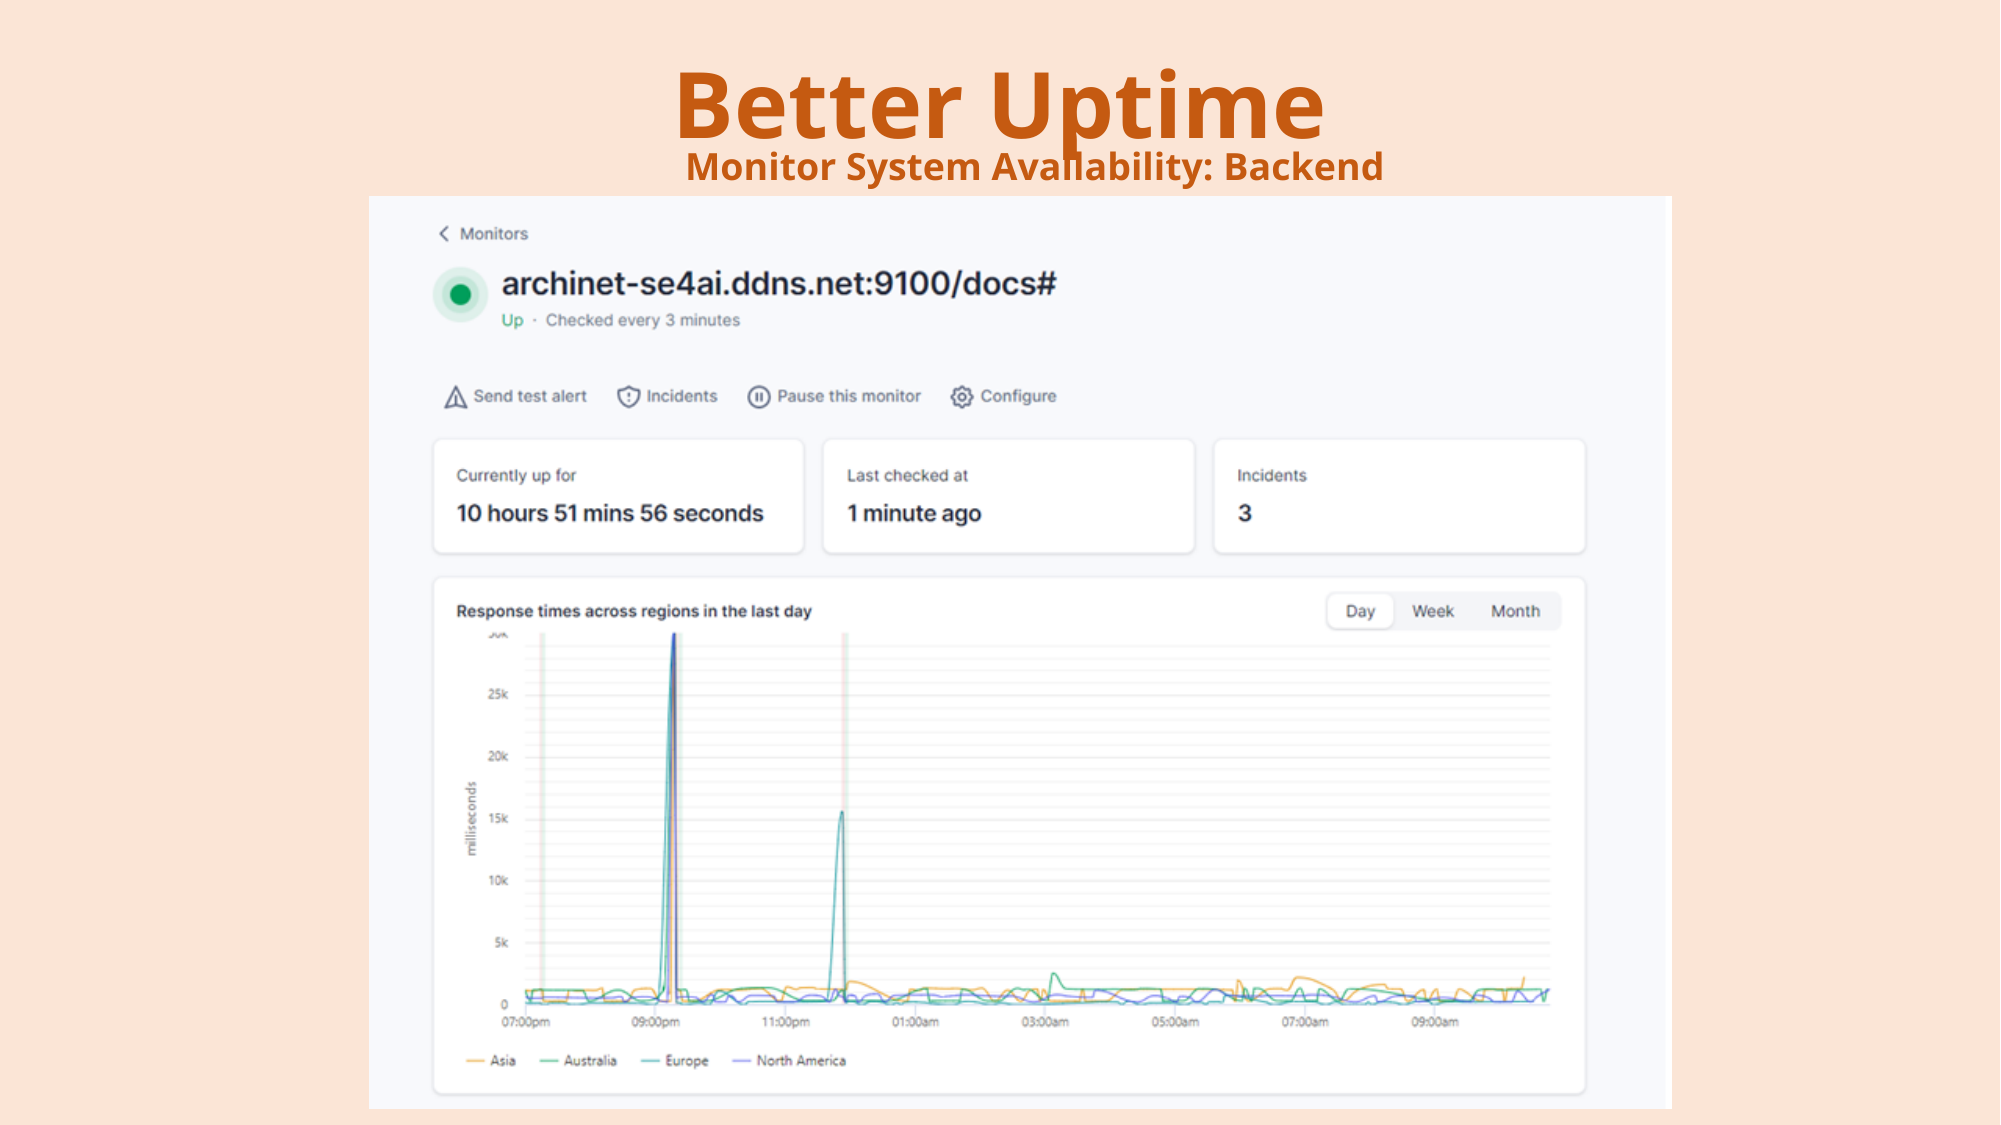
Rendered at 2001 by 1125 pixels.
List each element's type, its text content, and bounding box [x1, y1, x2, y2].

text_box Monitor System Availability: Backend [520, 135, 1521, 196]
title Better Uptime [137, 0, 1863, 218]
picture [369, 196, 1672, 1109]
